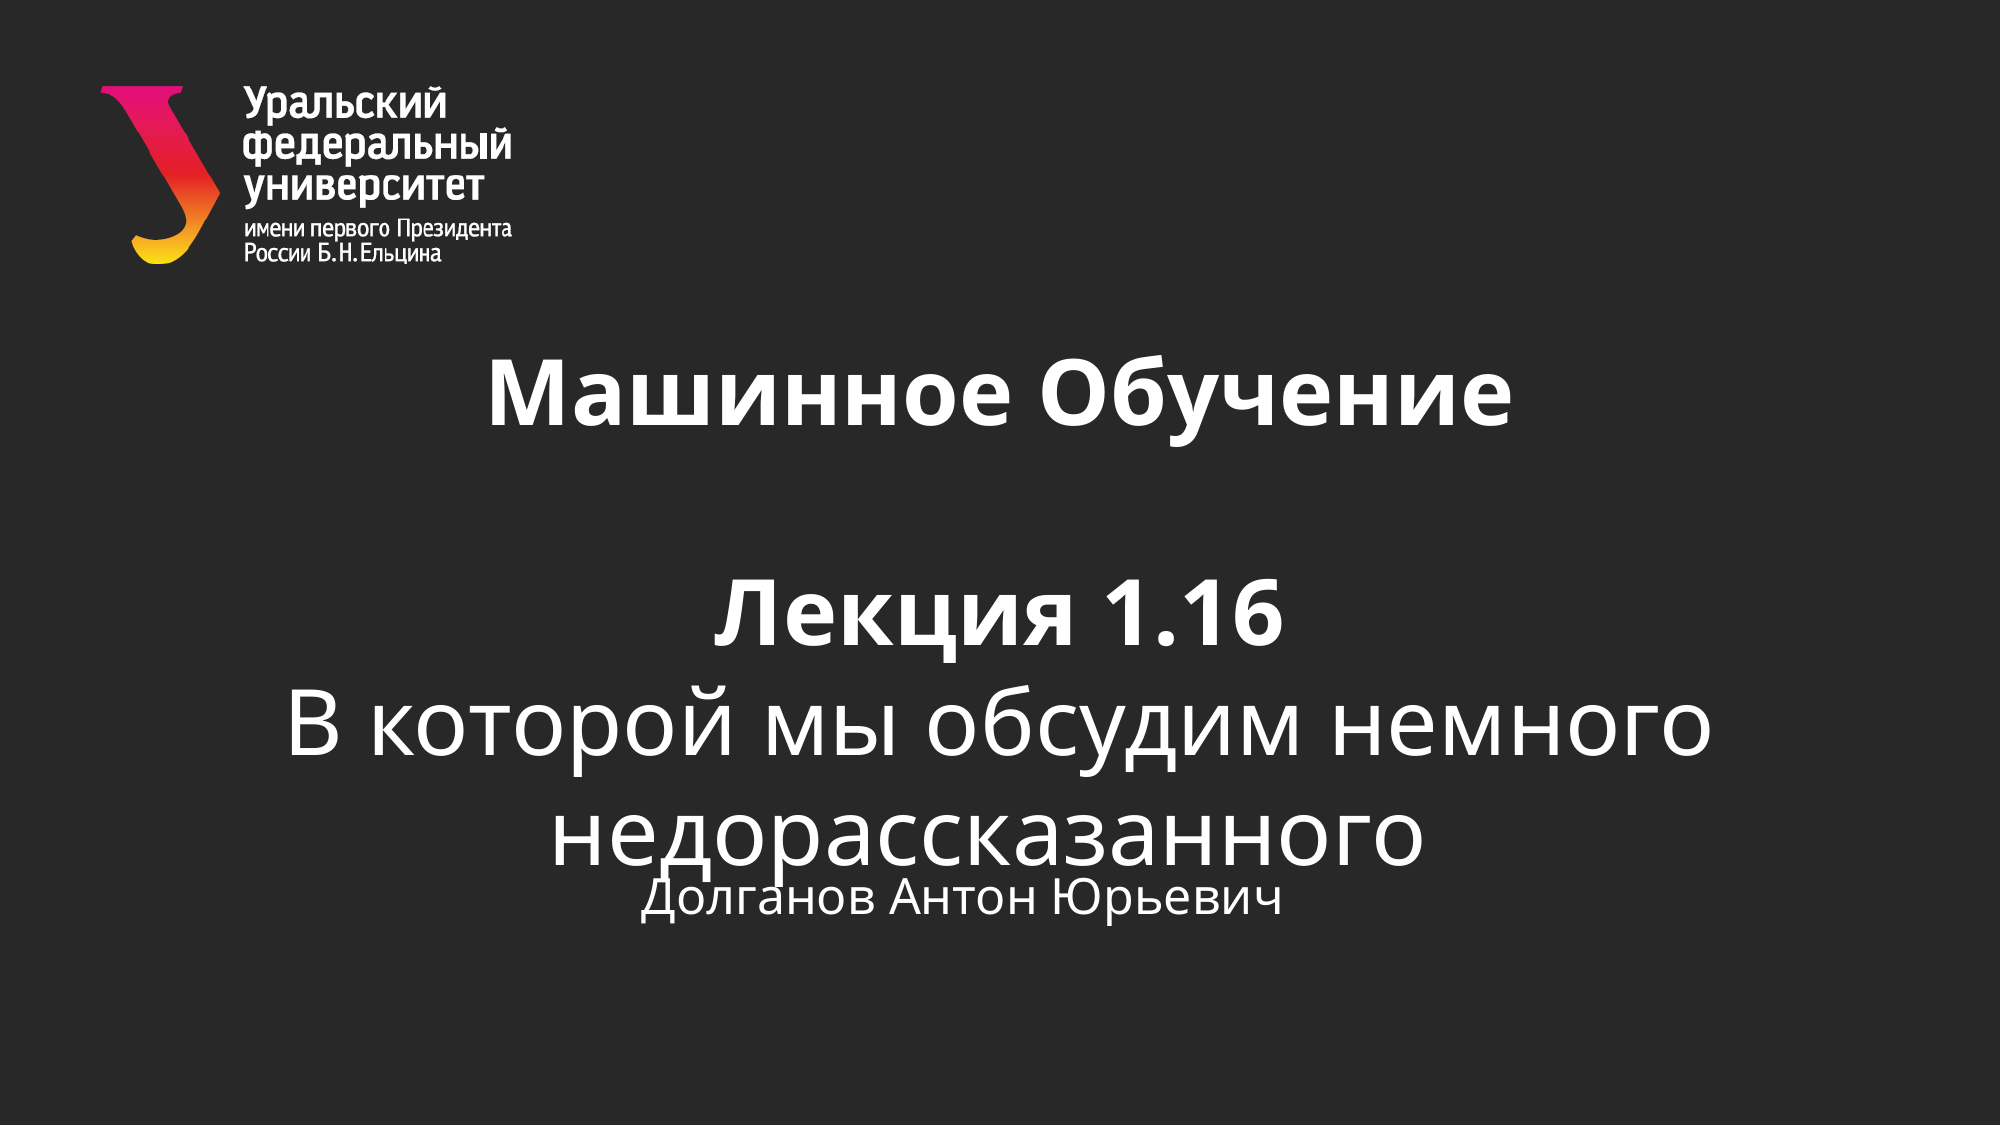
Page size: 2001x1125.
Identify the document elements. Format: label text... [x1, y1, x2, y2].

text_box Долганов Антон Юрьевич [551, 905, 1375, 967]
picture [31, 1, 582, 351]
text_box Машинное Обучение Лекция 1.16 В которой мы обсудим немного недорассказанного [0, 312, 2000, 905]
